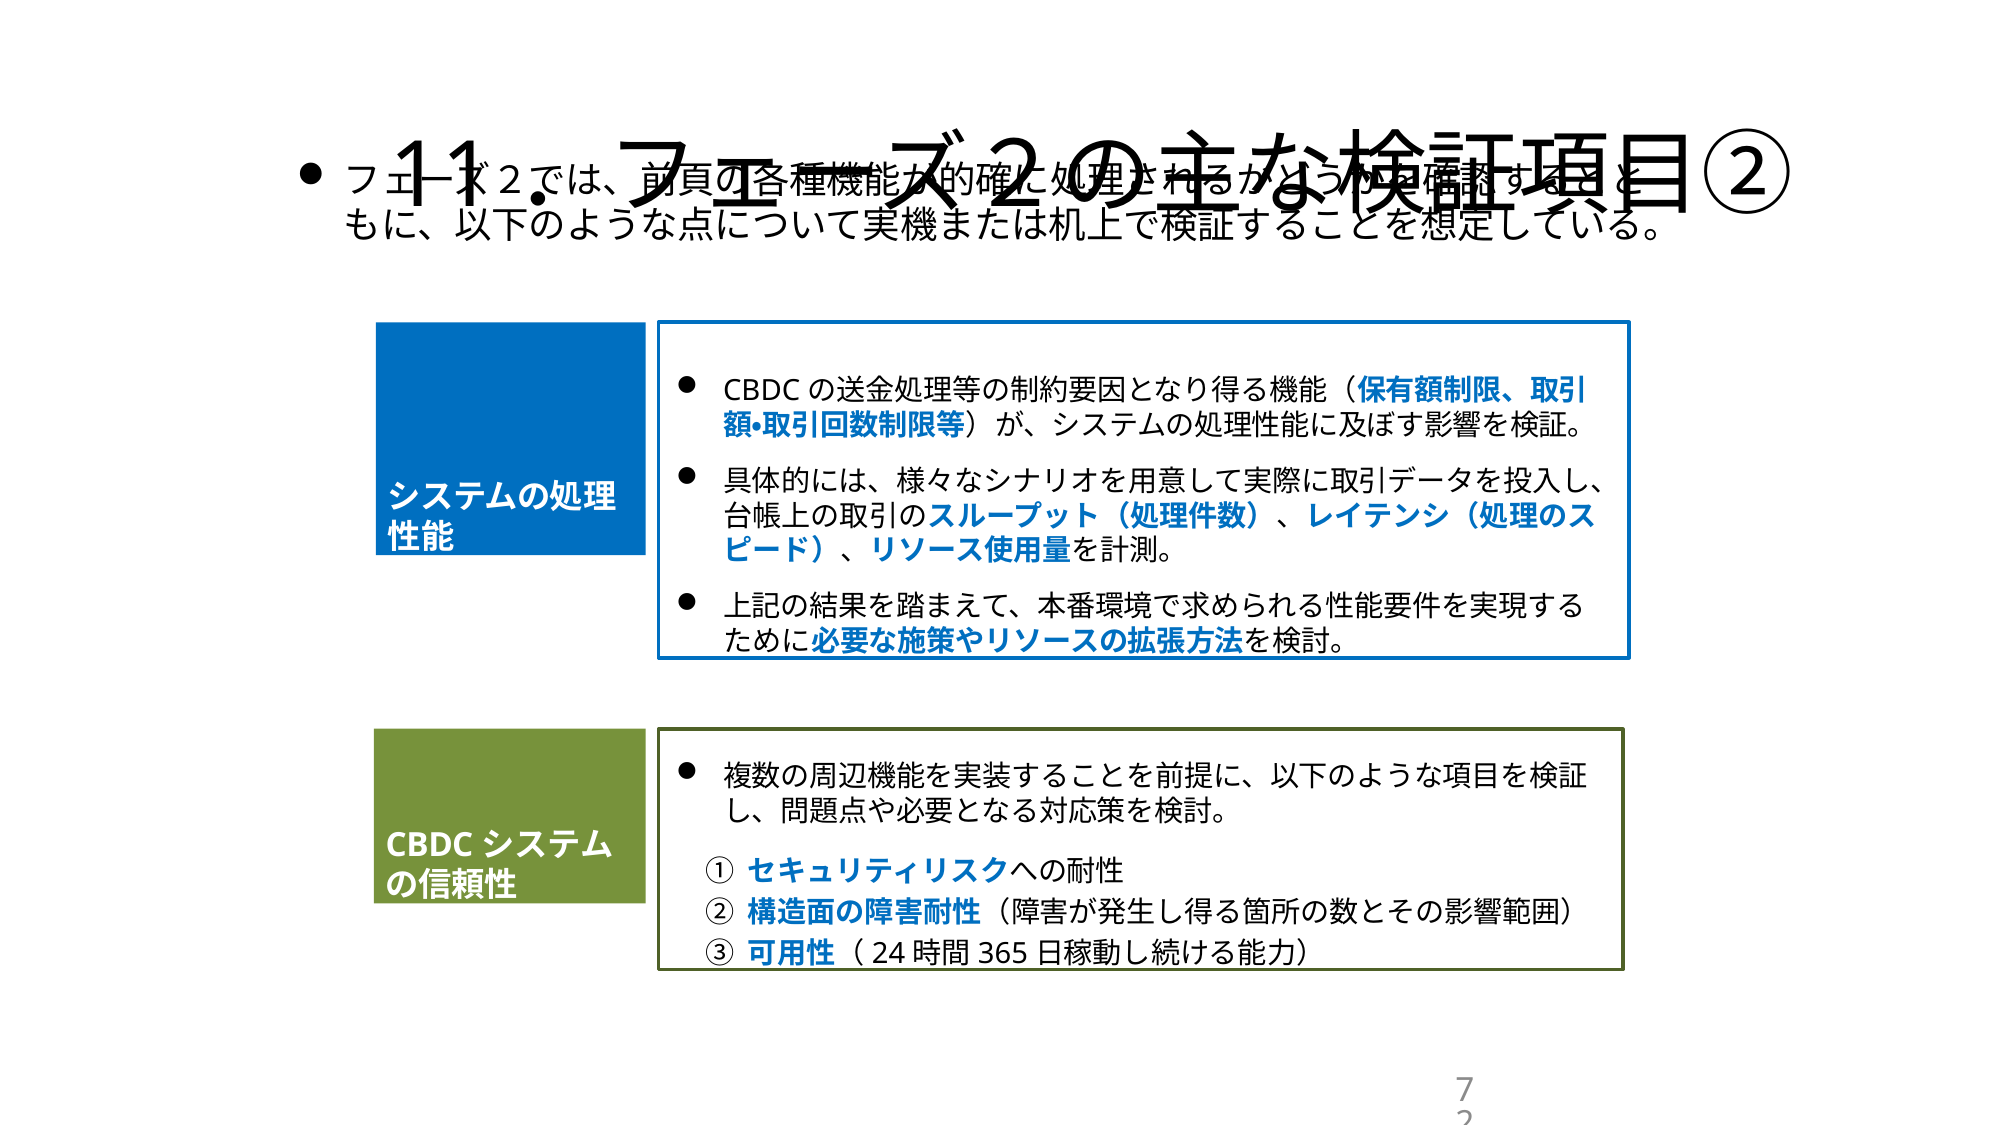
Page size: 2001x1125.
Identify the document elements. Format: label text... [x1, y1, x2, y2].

text_box 複数の周辺機能を実装することを前提に、以下のような項目を検証 し、問題点や必要となる対応策を検討。 ① セキュリティリスクへの耐性 ② 構造面の障害耐性（障害が発生し得る箇所の数とその影響範囲） ③ 可用性（24時間365日稼動し続ける能力） [658, 729, 1623, 970]
slide_number 72 [1435, 970, 1494, 1125]
text_box CBDCの送金処理等の制約要因となり得る機能（保有額制限、取引 額・取引回数制限等）が、システムの処理性能に及ぼす影響を検証。 具体的には、様々なシナリオを用意して実際に取引データを投入し、台帳上の取引のスループット（処理件数）、レイテンシ（処理のスピード）、リソース使用量を計測。 上記の結果を踏まえて、本番環境で求められる性能要件を実現するために必要な施策やリソースの拡張方法を検討。 [658, 322, 1630, 658]
text_box CBDCシステムの信頼性 [373, 728, 646, 904]
title 11．フェーズ２の主な検証項目② [387, 73, 2000, 264]
text_box フェーズ２では、前頁の各種機能が的確に処理されるかどうかを確認するとと もに、以下のような点について実機または机上で検証することを想定している。 [294, 154, 1697, 247]
text_box システムの処理 性能 [375, 322, 646, 556]
